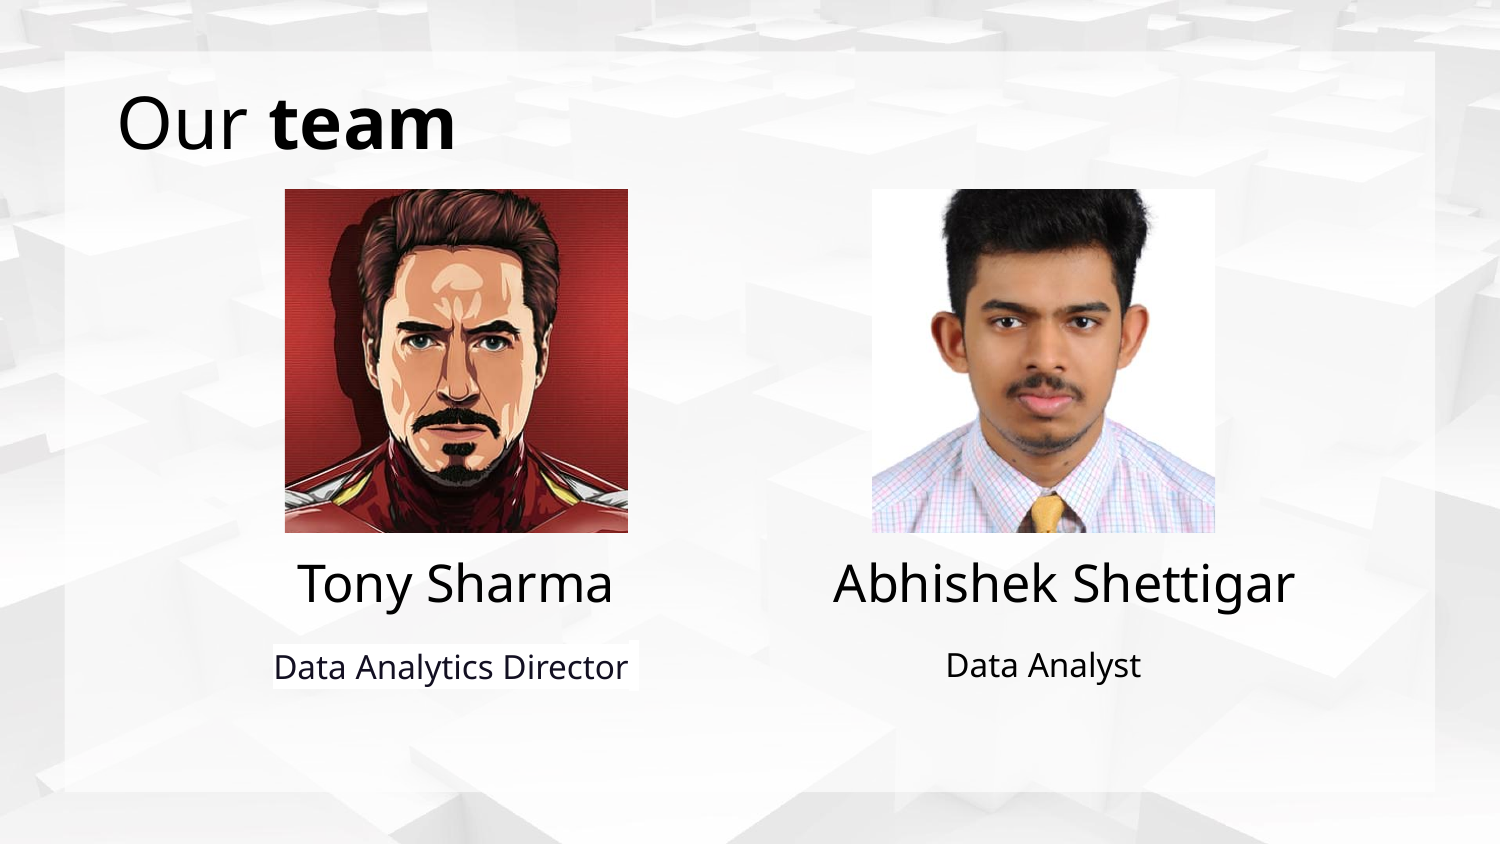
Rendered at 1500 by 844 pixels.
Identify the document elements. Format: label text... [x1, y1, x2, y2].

subtitle Data Analytics Director [232, 610, 680, 719]
subtitle Tony Sharma [232, 552, 680, 610]
title Our team [101, 72, 1399, 167]
subtitle Data Analyst [820, 610, 1267, 719]
subtitle Abhishek Shettigar [797, 552, 1333, 611]
picture [0, 0, 1500, 844]
